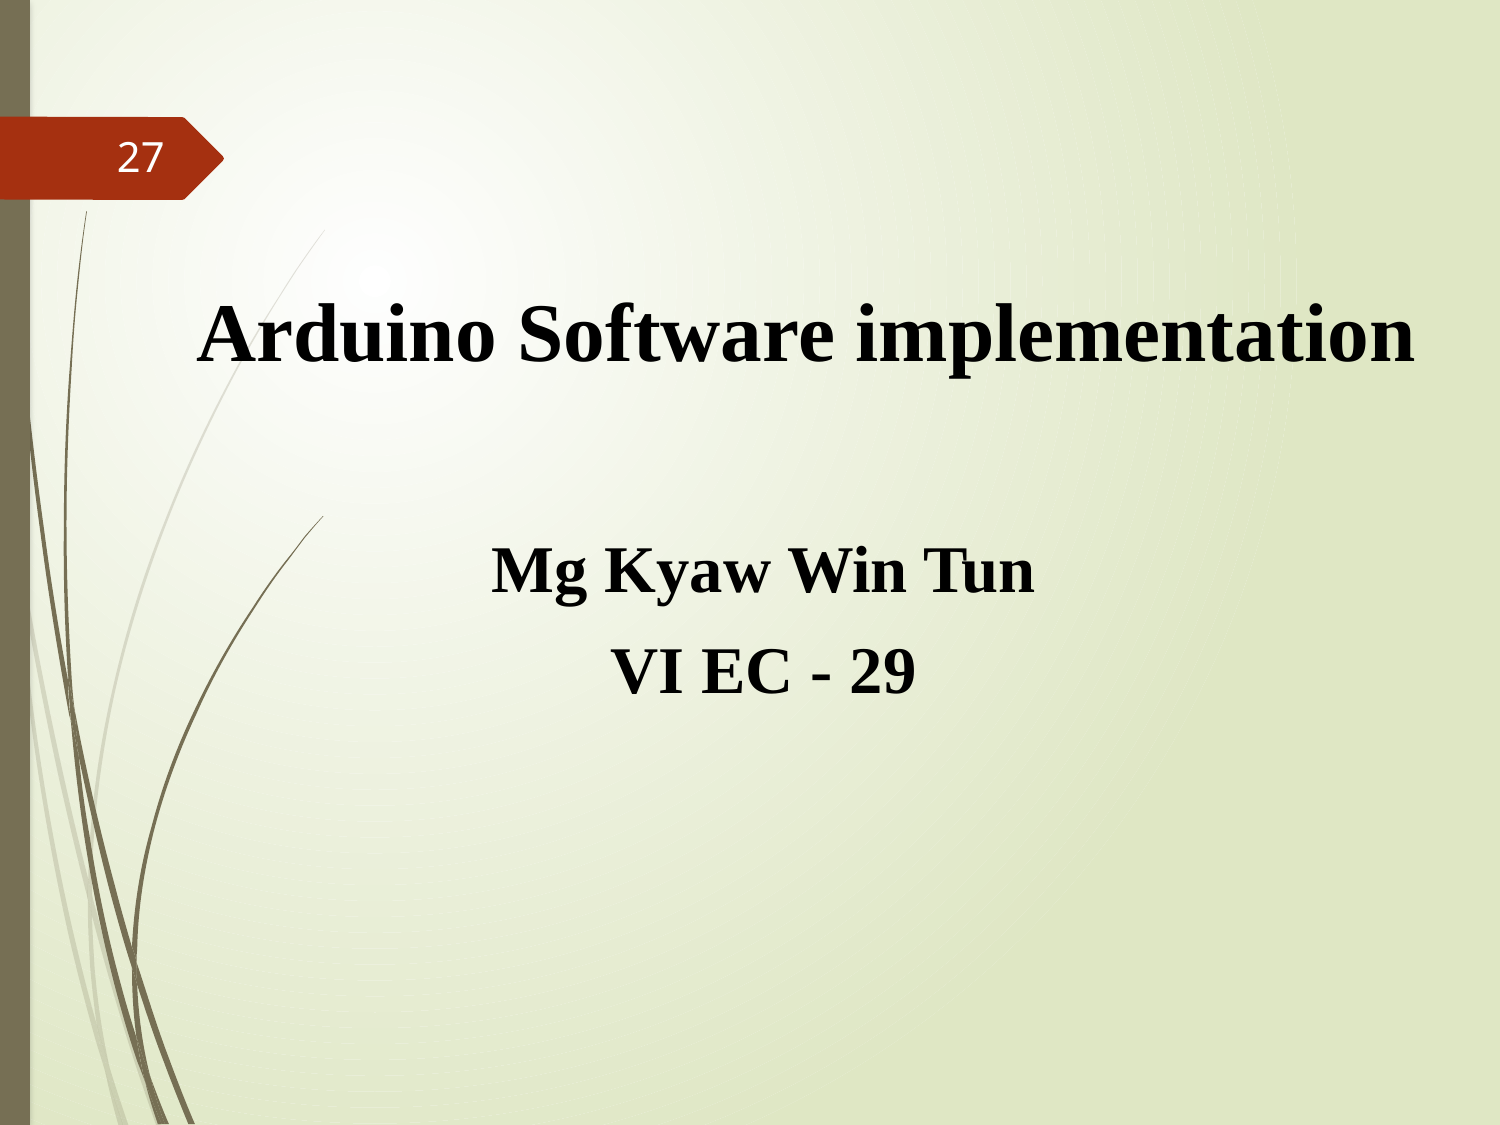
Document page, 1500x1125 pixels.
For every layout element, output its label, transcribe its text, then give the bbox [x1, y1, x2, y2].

list Mg Kyaw Win Tun VI EC - 29 [127, 518, 1400, 970]
title Arduino Software implementation [112, 271, 1500, 437]
slide_number 27 [83, 129, 180, 190]
